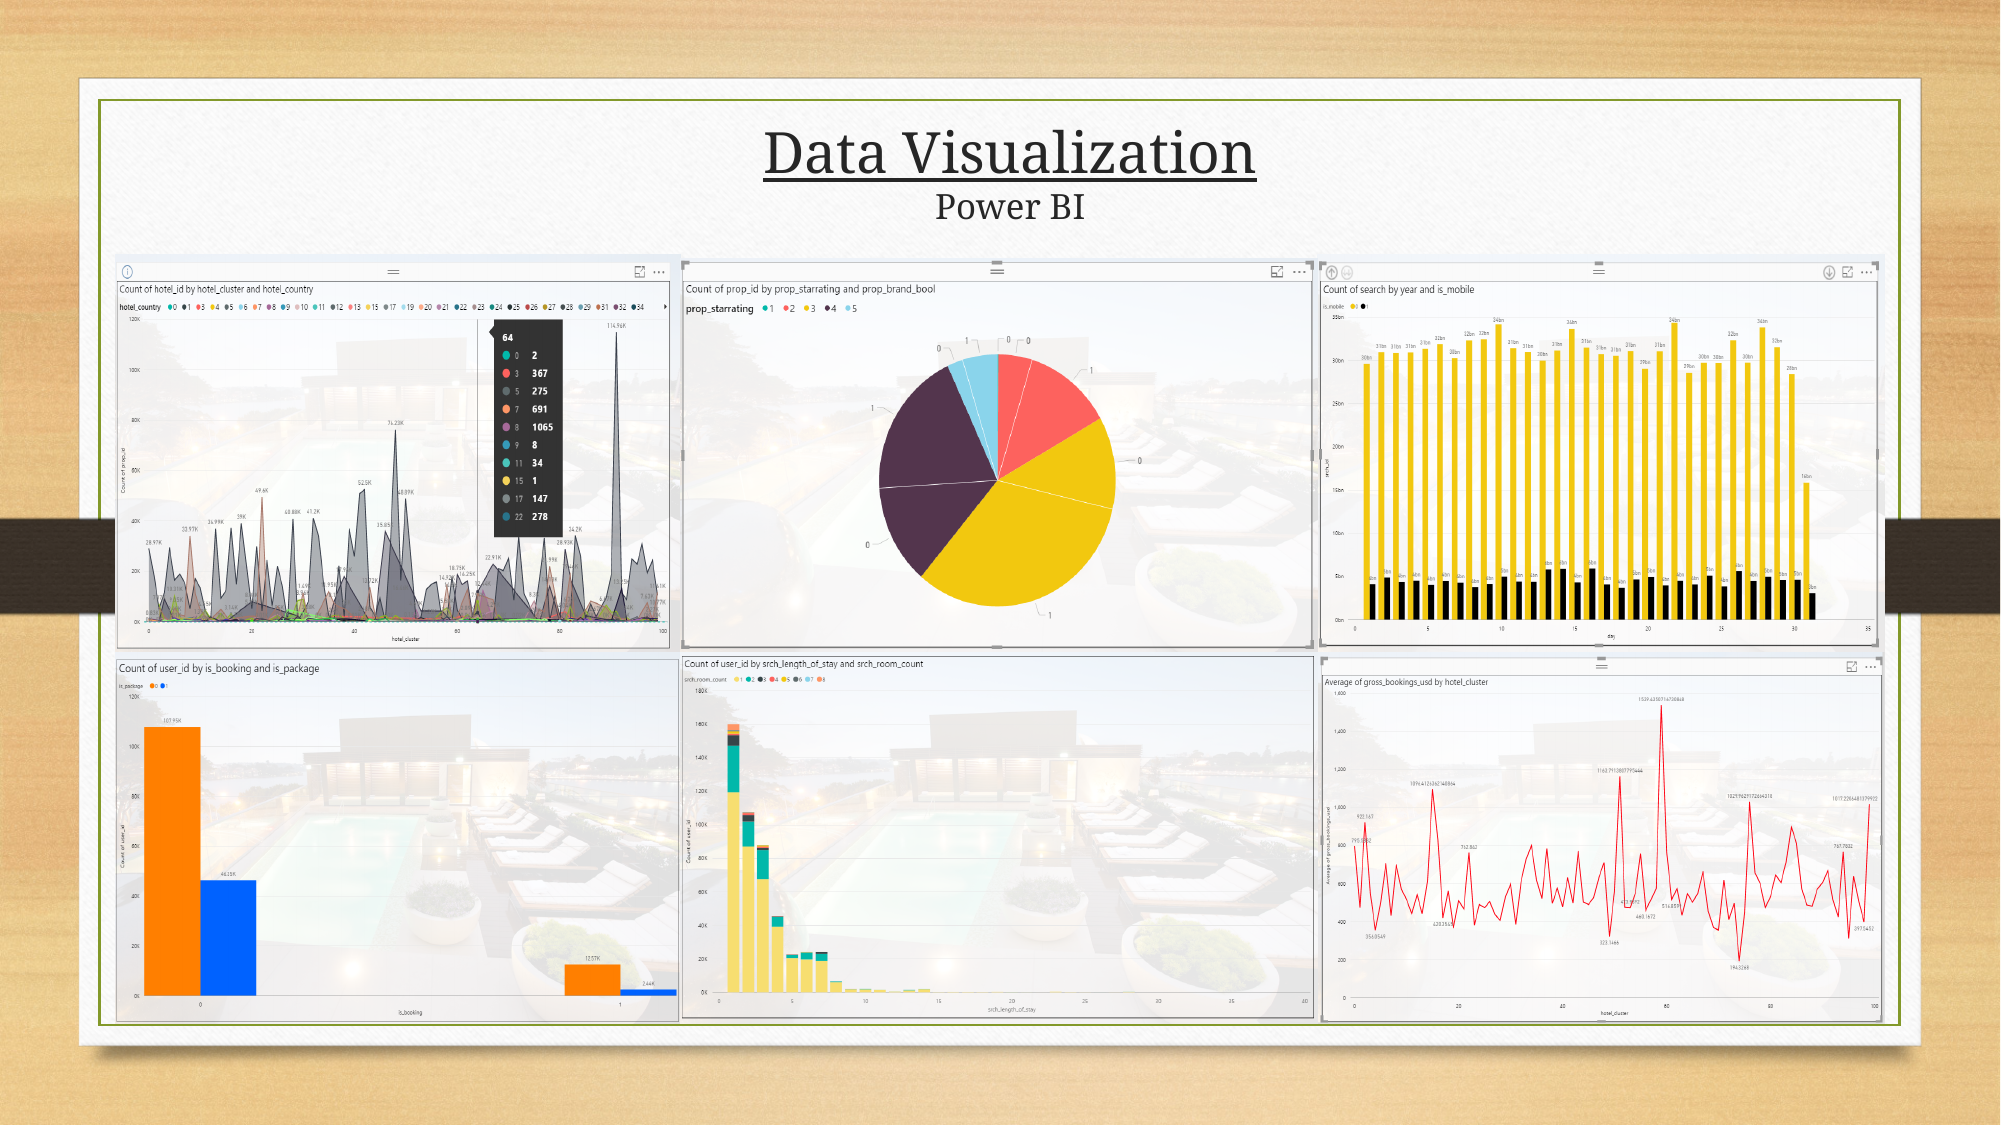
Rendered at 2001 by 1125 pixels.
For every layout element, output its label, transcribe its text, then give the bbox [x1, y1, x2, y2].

picture [0, 0, 2001, 1125]
title Data Visualization Power BI [460, 109, 1560, 235]
